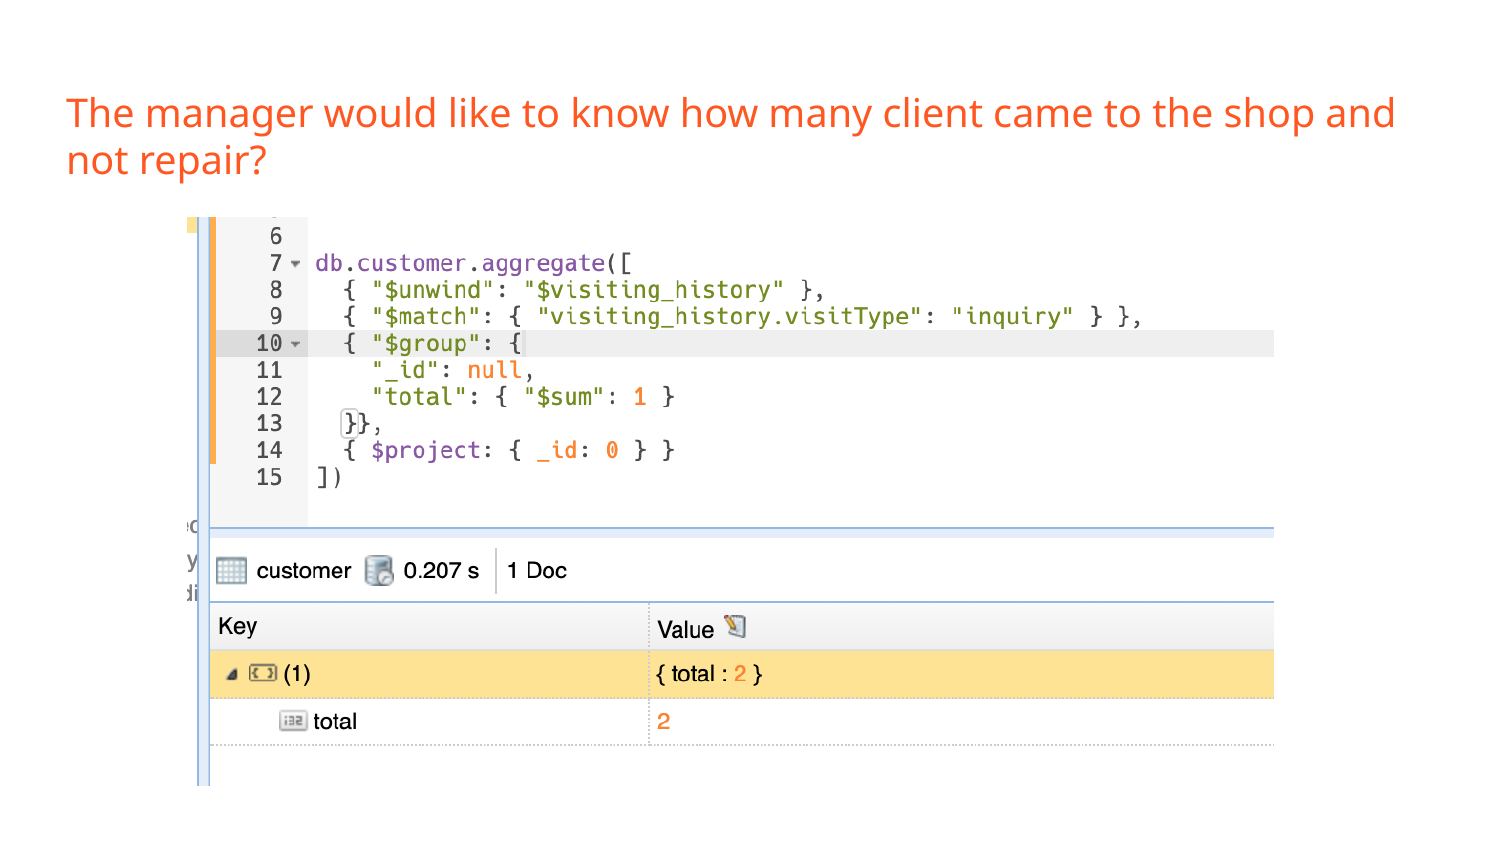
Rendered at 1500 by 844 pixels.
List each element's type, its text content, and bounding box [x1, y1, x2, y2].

picture [187, 217, 1274, 787]
title The manager would like to know how many client came to the shop and not repair? [51, 72, 1449, 167]
